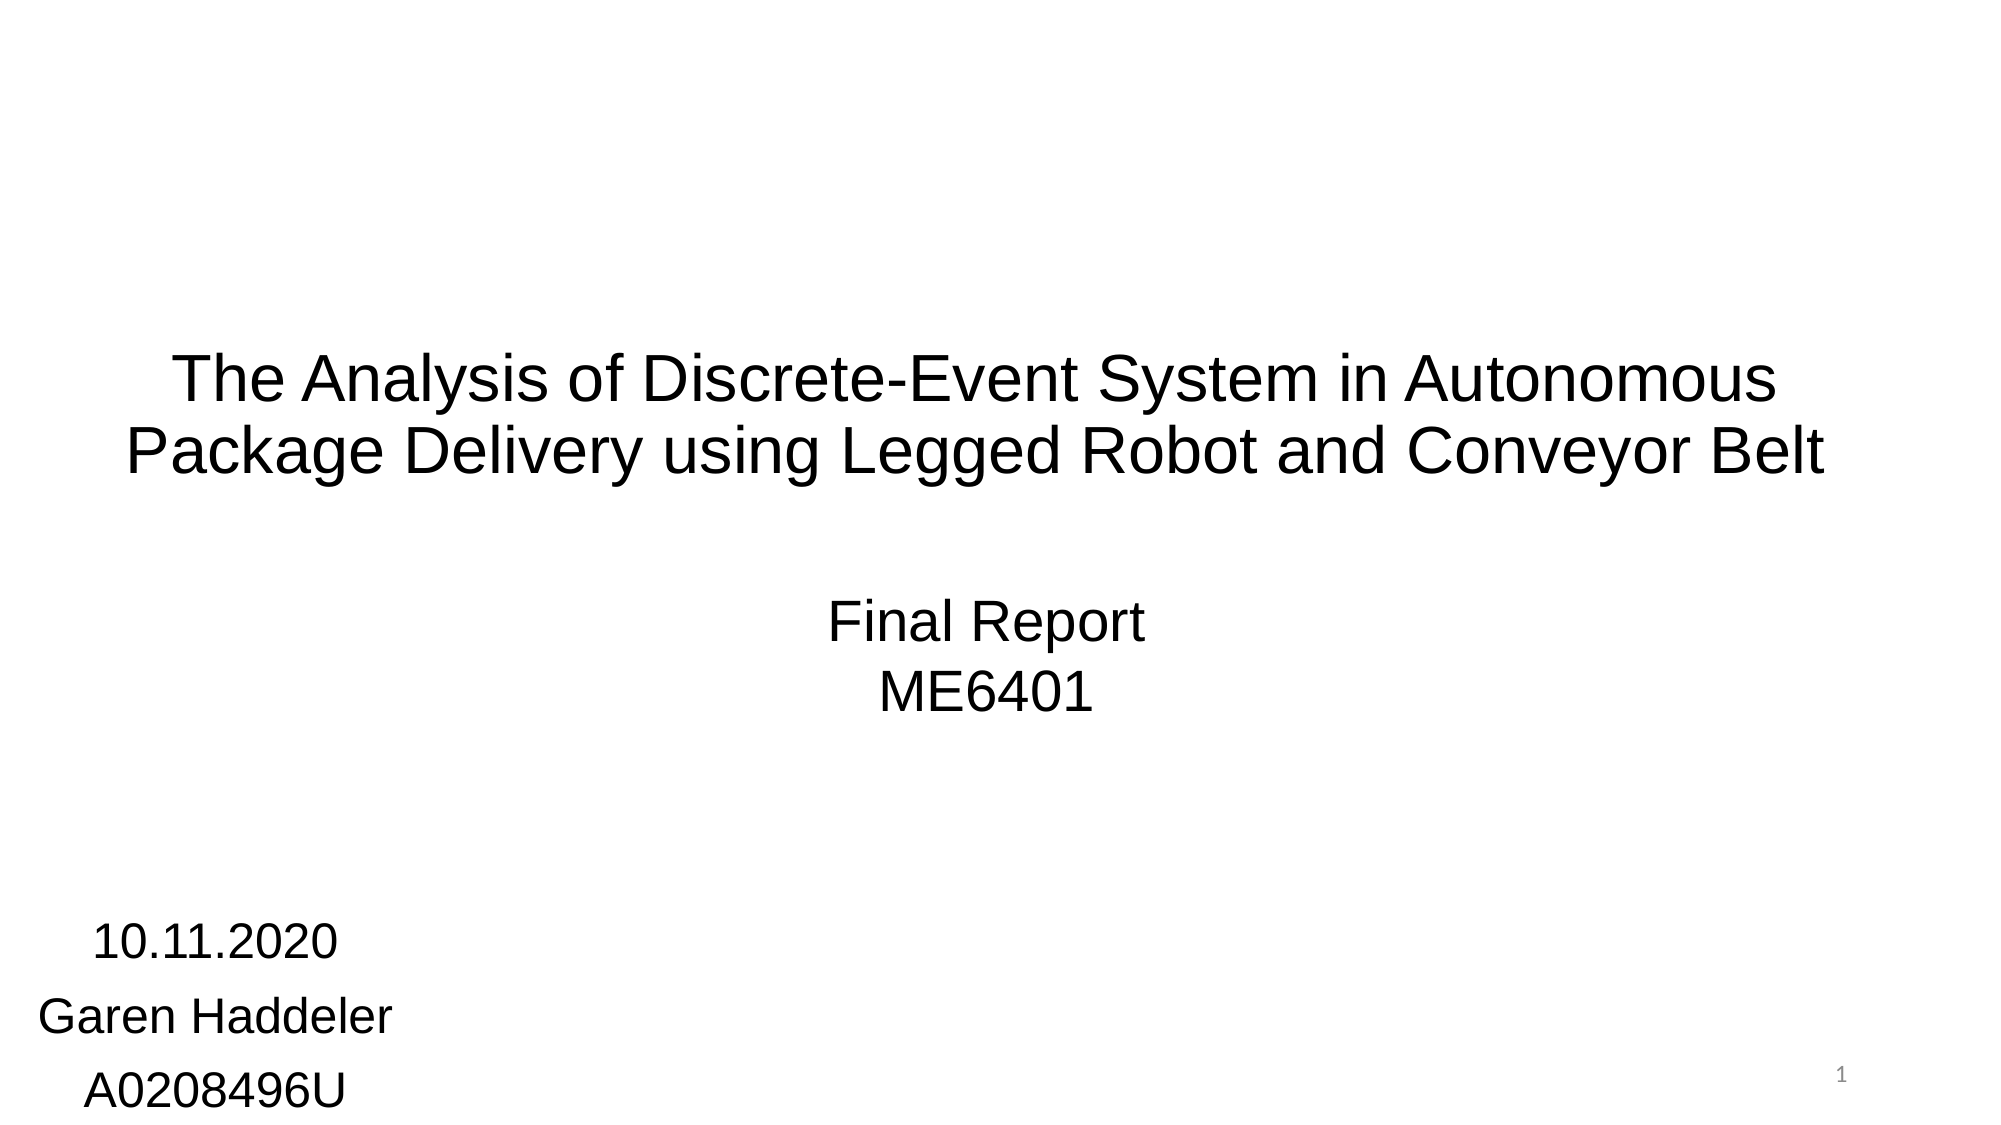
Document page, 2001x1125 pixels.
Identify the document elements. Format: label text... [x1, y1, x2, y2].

subtitle 10.11.2020 Garen Haddeler A0208496U [0, 907, 445, 1125]
slide_number 1 [1412, 1042, 1863, 1103]
title The Analysis of Discrete-Event System in Autonomous Package Delivery using Legged Robot and Conveyor Belt [89, 239, 1863, 631]
text_box Final Report ME6401 [606, 575, 1368, 731]
